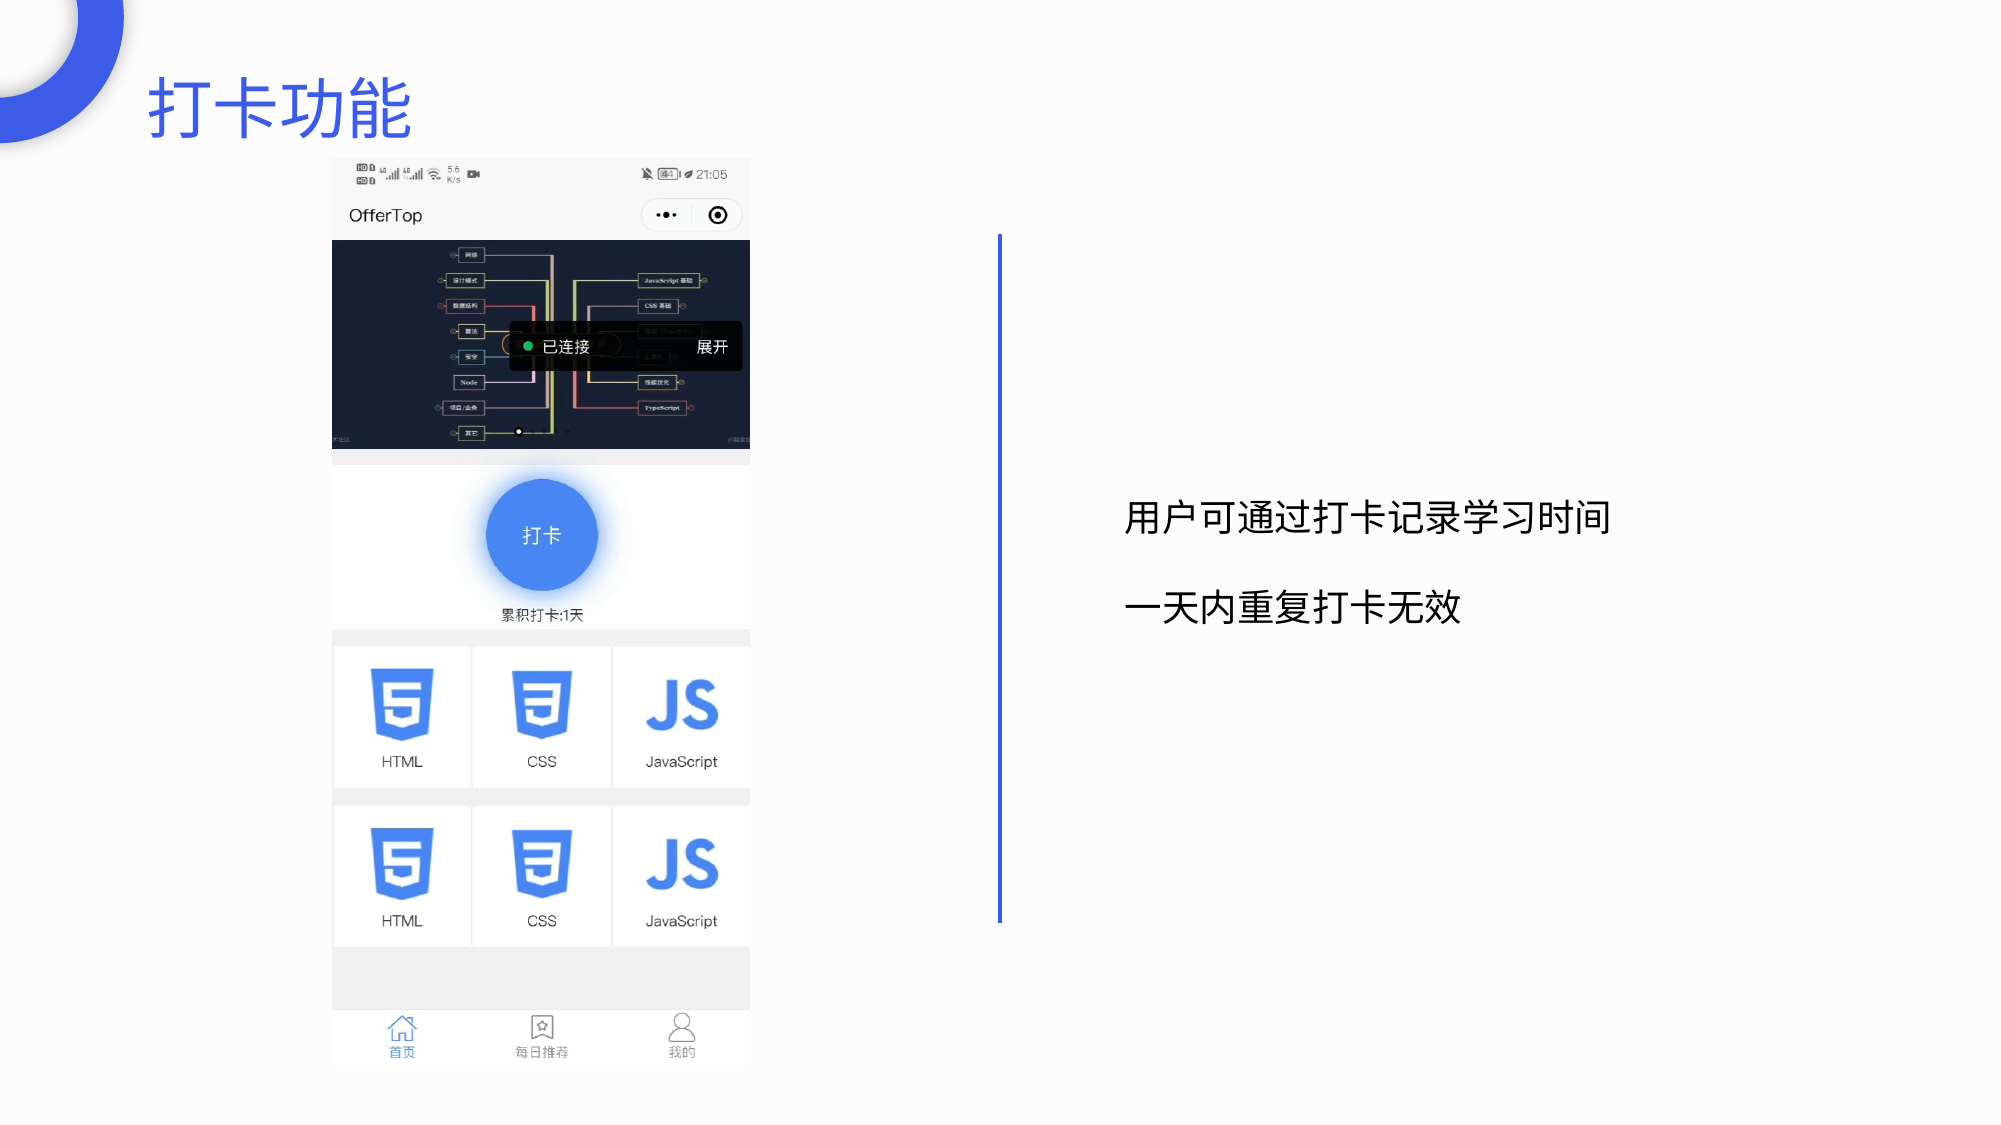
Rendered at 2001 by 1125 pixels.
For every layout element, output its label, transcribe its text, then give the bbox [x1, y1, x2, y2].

text_box 用户可通过打卡记录学习时间 一天内重复打卡无效 [1110, 486, 1853, 637]
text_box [0, 0, 825, 156]
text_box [331, 157, 751, 1066]
